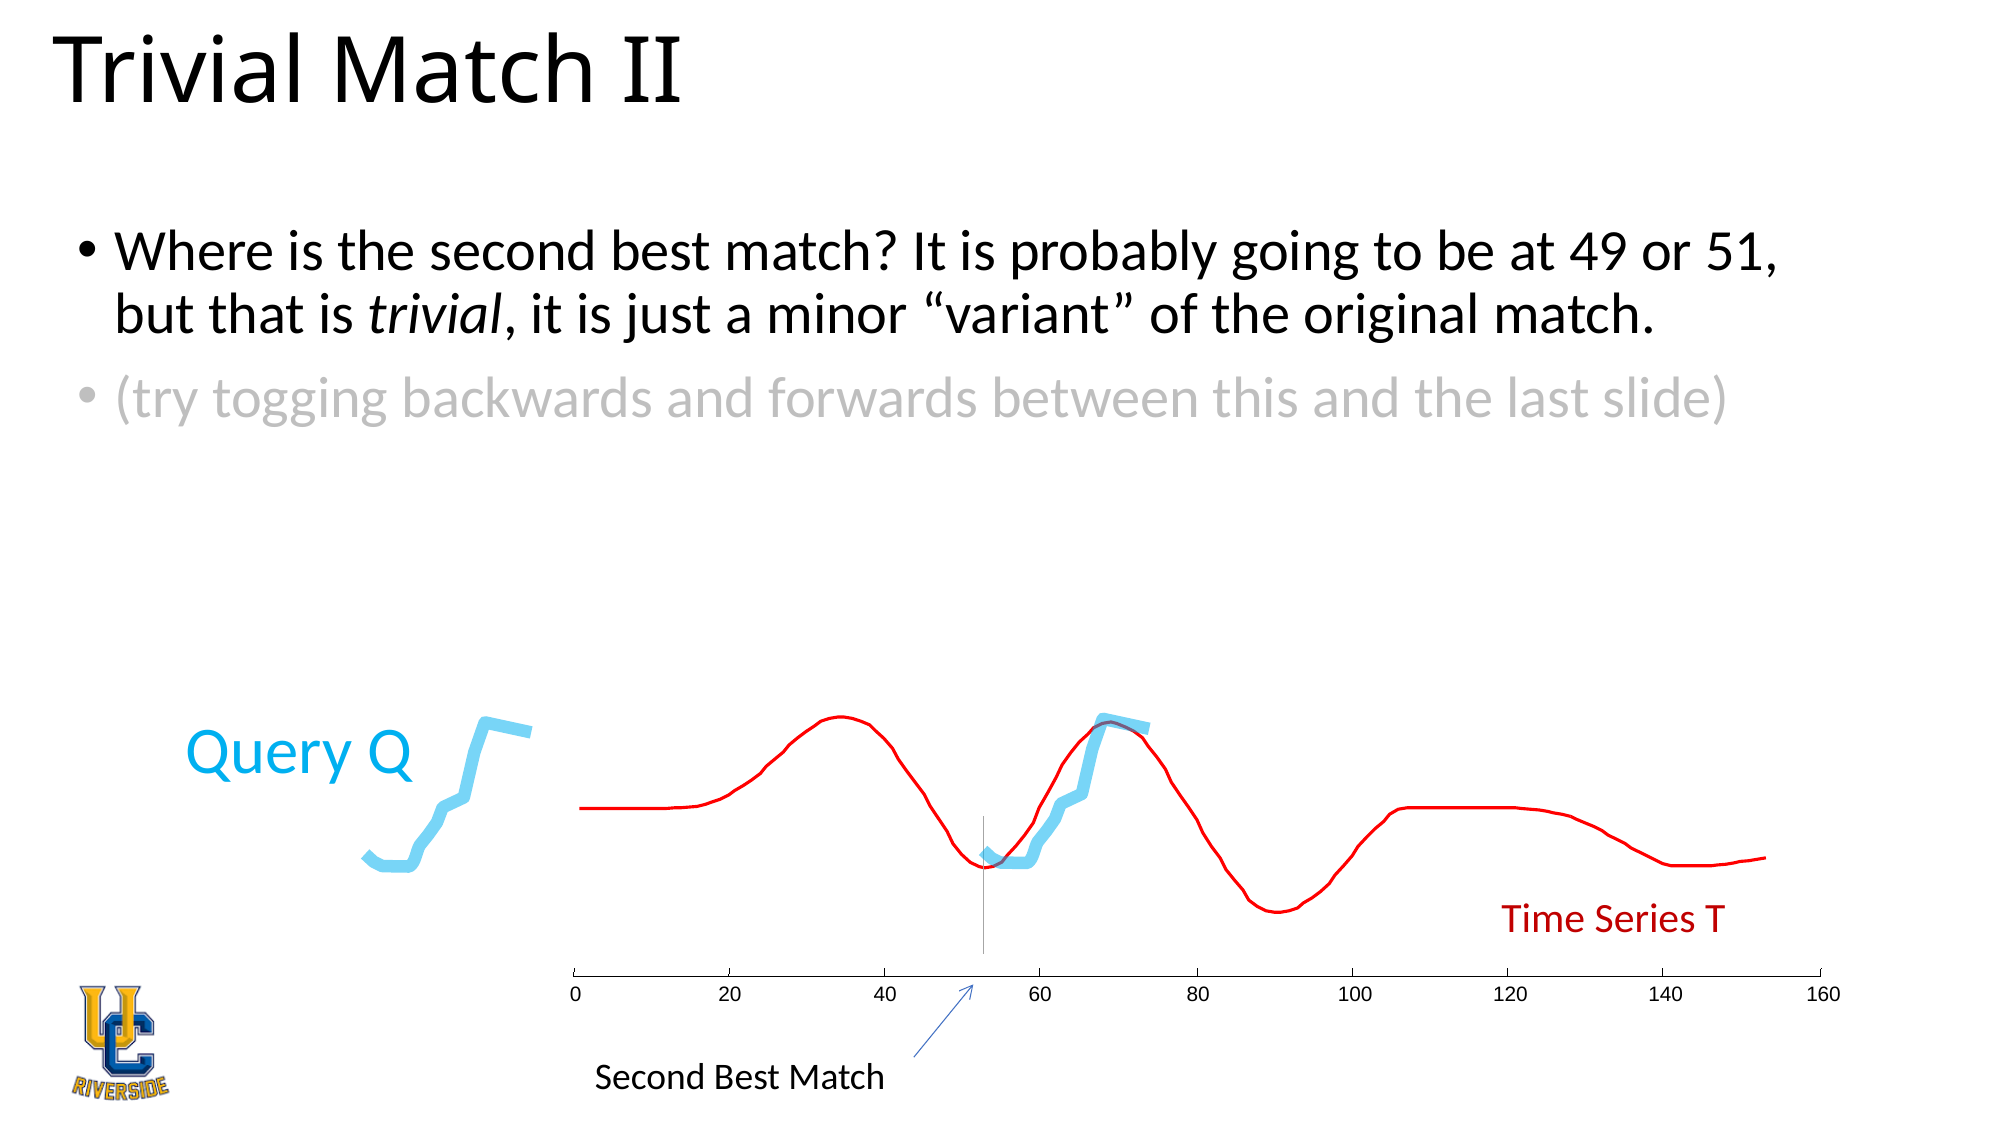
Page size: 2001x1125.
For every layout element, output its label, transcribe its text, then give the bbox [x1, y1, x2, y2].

picture [37, 980, 204, 1106]
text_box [169, 699, 1856, 1099]
list Where is the second best match? It is probably going to be at 49 or 51, but that is trivial, it is just a minor “variant” of the original match. (try togging backwards and forwards between this and the last slide) [62, 212, 1888, 938]
title Trivial Match II [37, 0, 1863, 146]
